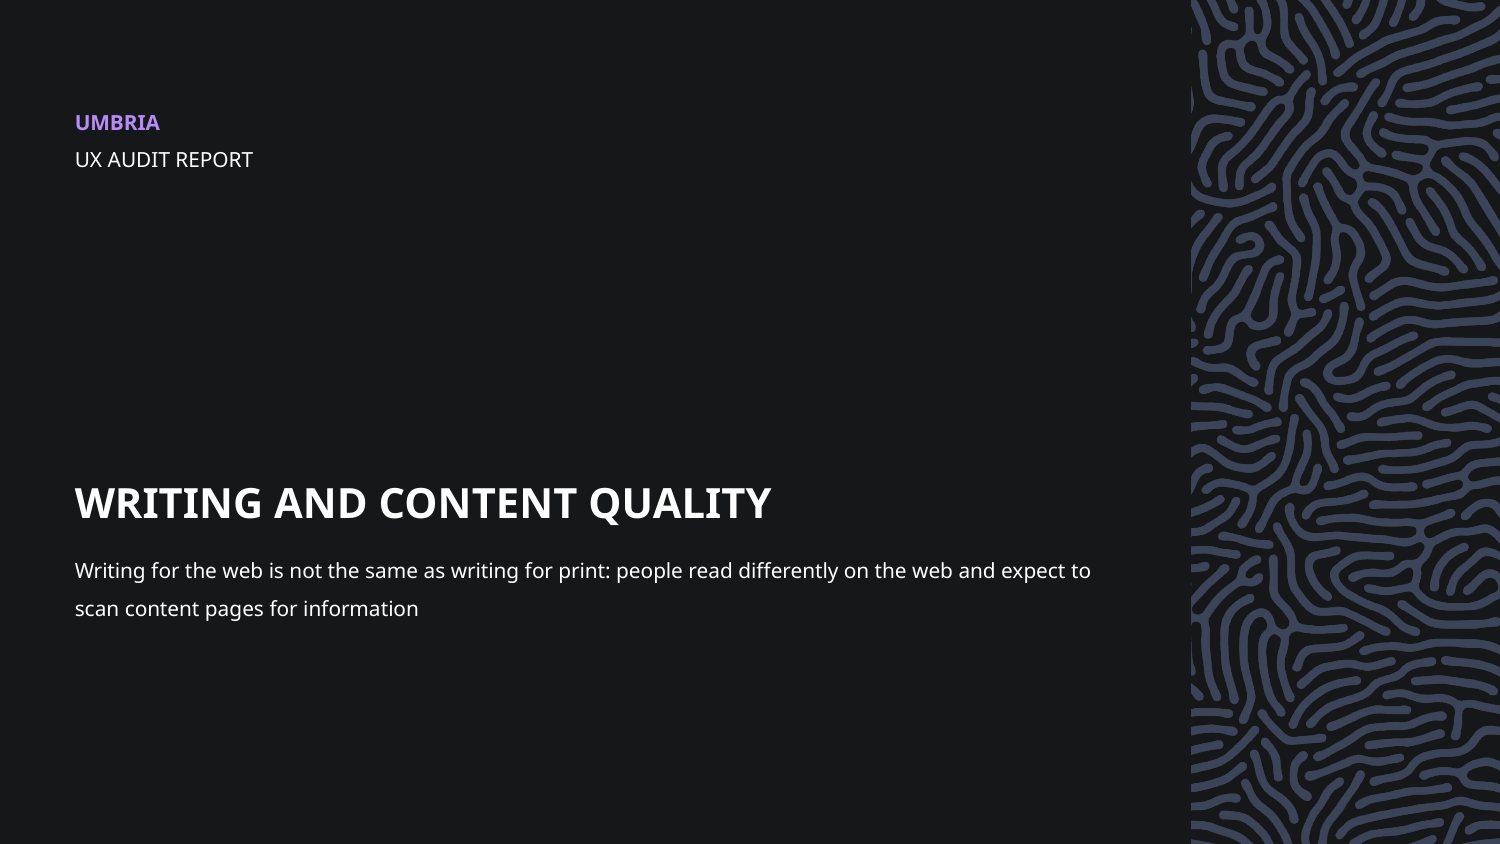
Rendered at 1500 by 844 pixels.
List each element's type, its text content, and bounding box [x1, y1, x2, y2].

text_box Writing for the web is not the same as writing for print: people read differently on the web and expect to scan content pages for information [59, 530, 1118, 636]
text_box UMBRIA UX AUDIT REPORT [59, 82, 272, 187]
text_box WRITING AND CONTENT QUALITY [59, 404, 795, 530]
picture [1190, 0, 1500, 844]
